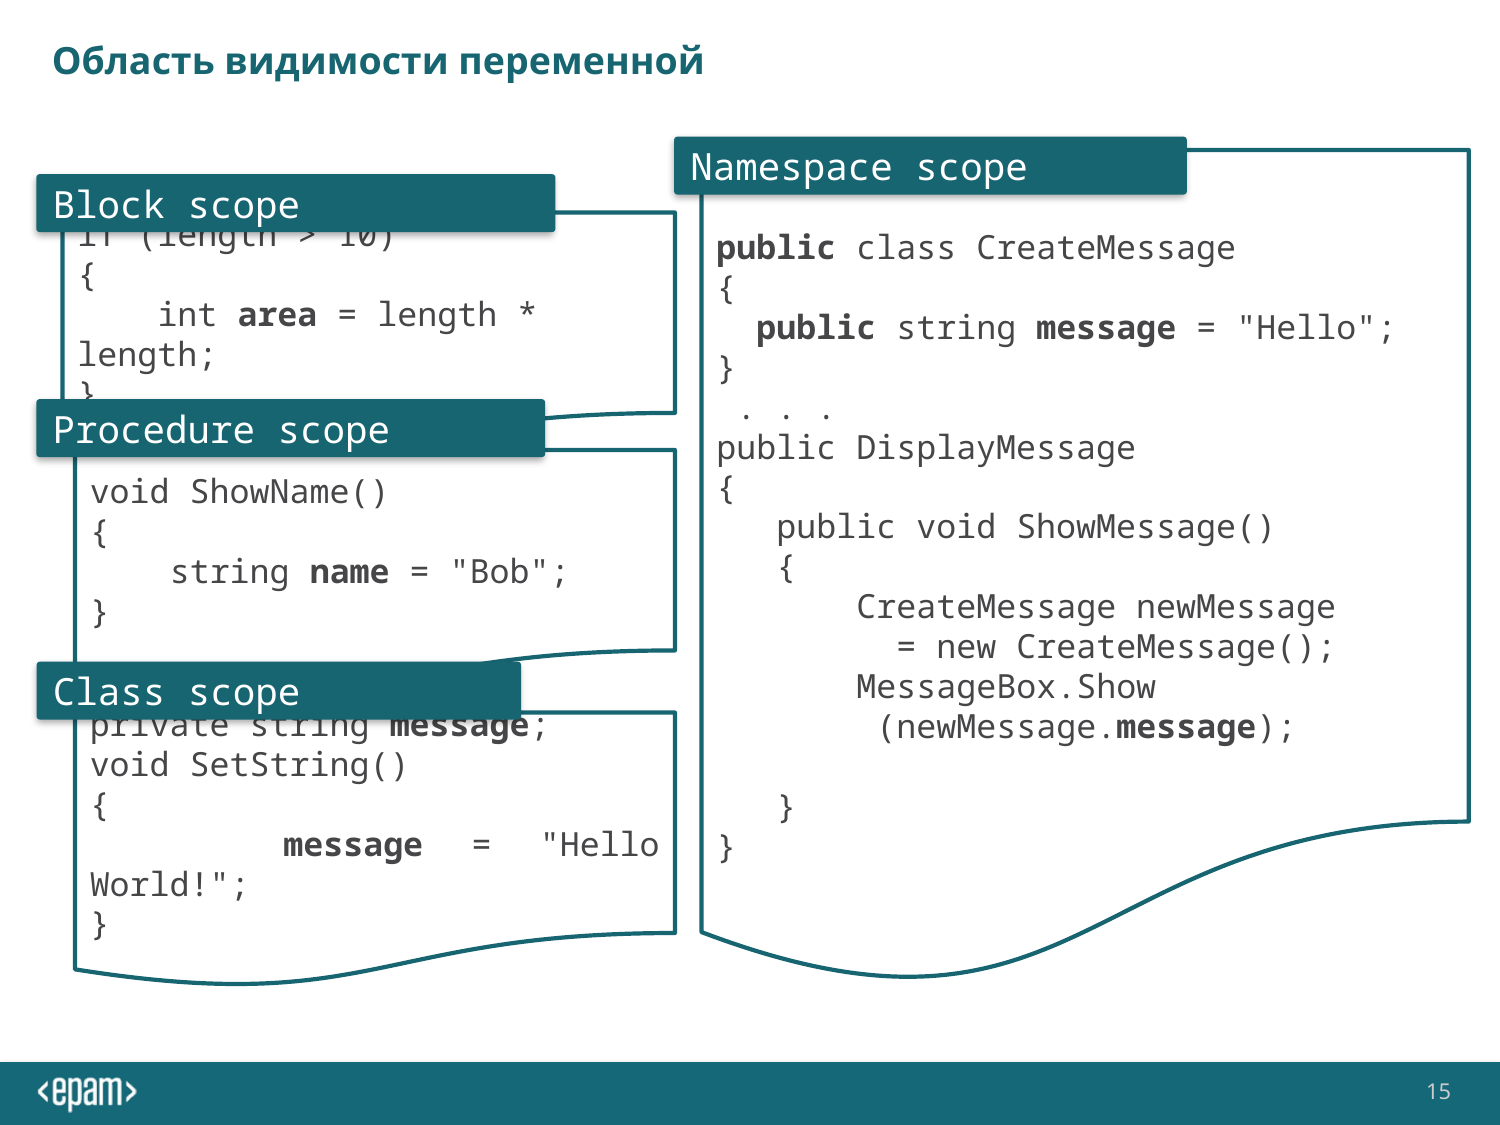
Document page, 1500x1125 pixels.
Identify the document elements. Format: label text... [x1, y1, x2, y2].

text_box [36, 174, 669, 399]
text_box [37, 662, 669, 988]
picture [37, 1077, 137, 1113]
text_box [36, 399, 669, 661]
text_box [674, 137, 1469, 988]
title Область видимости переменной [37, 29, 1469, 90]
